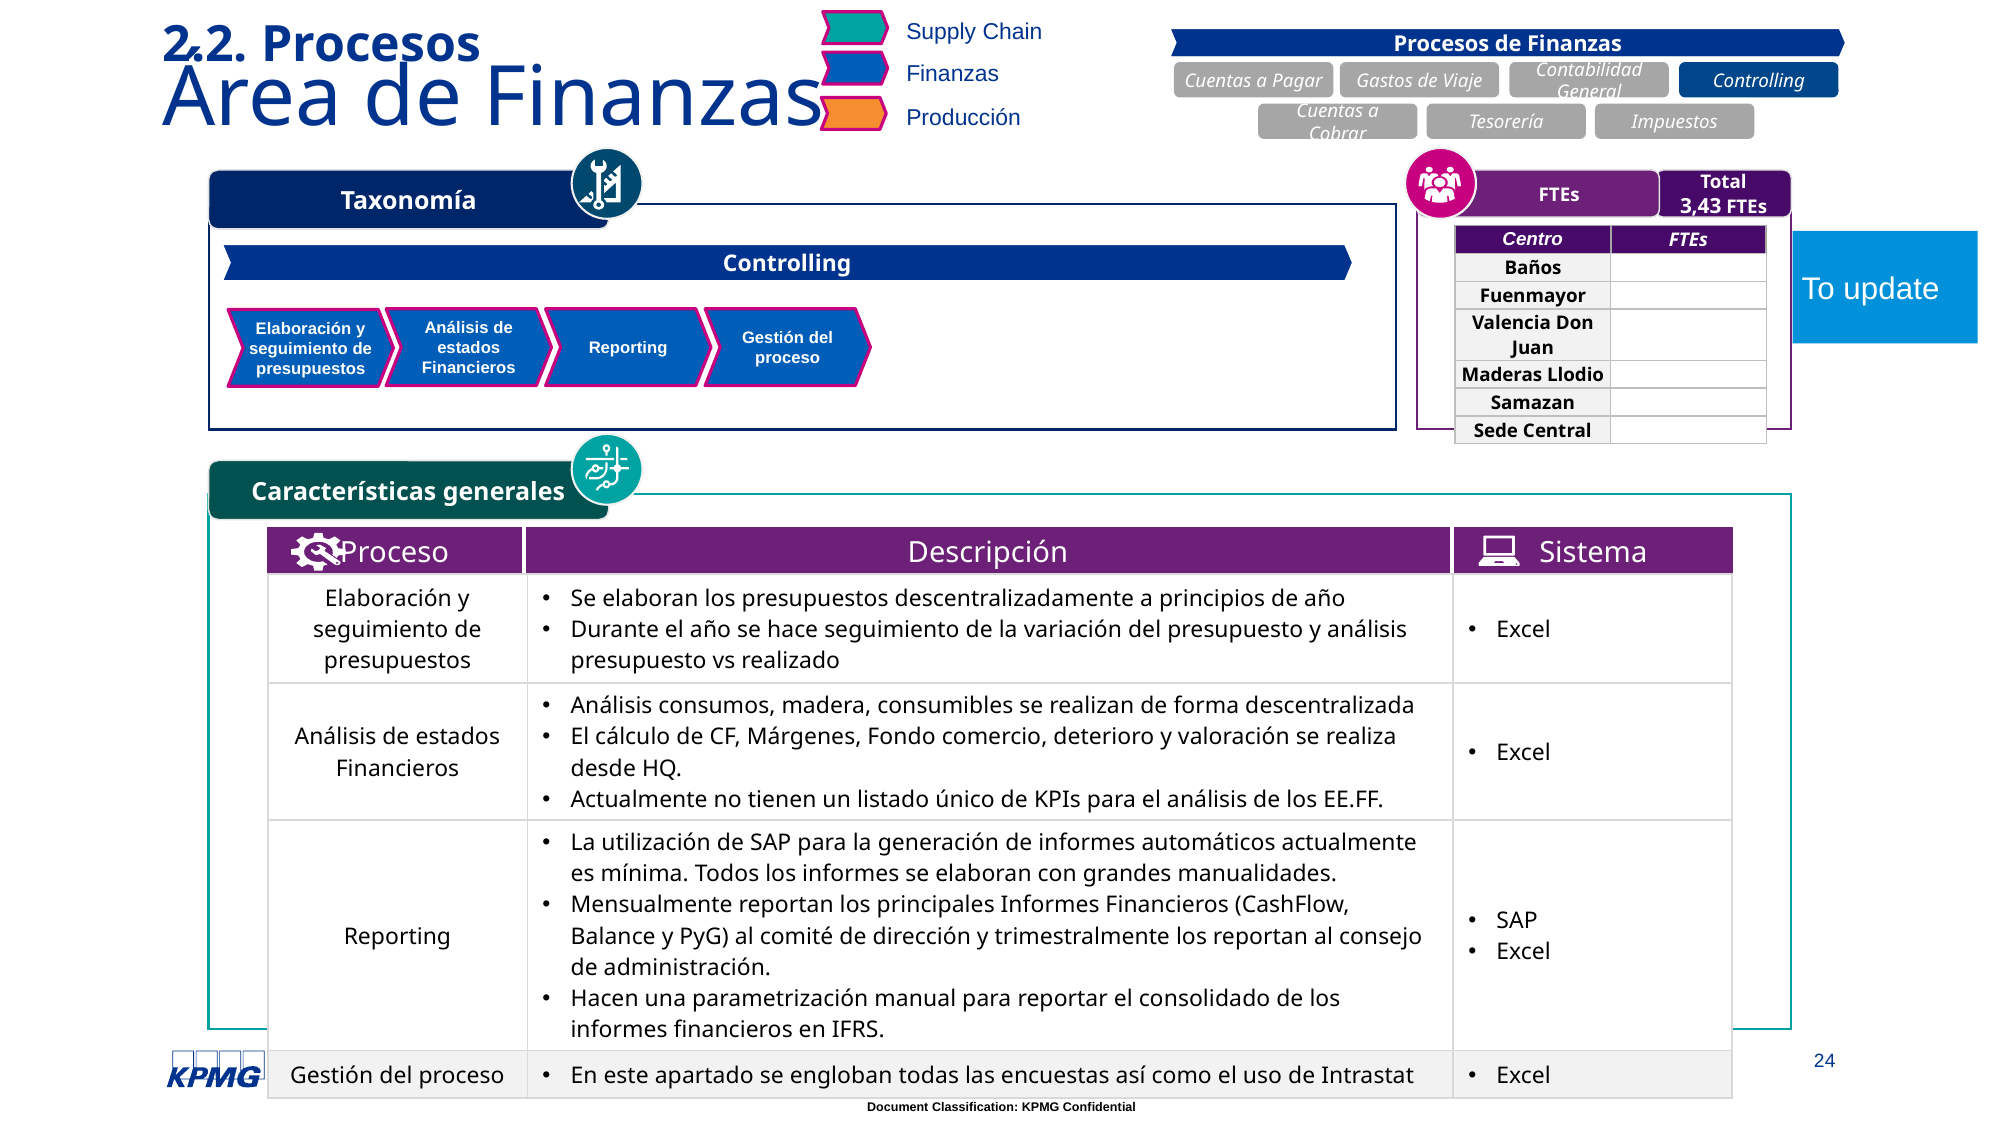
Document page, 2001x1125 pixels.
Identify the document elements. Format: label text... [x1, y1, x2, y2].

text_box FTEs [1476, 169, 1660, 218]
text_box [1405, 147, 1476, 219]
table_cell Excel [1454, 1051, 1731, 1097]
table_cell Análisis consumos, madera, consumibles se realizan de forma descentralizada El cálculo de CF, Márgenes, Fondo comercio, deterioro y valoración se realiza desde HQ. Actualmente no tienen un listado único de KPIs para el análisis de los EE.FF. [528, 684, 1452, 819]
text_box Análisis de estados Financieros [386, 308, 552, 386]
table_cell Samazan [1456, 389, 1610, 415]
table_header Excel [1454, 575, 1731, 682]
table_cell Reporting [269, 821, 527, 1050]
title 2.2. Procesos Área de Finanzas [162, 27, 1554, 141]
table_cell [1611, 282, 1766, 308]
text_box Taxonomía [208, 169, 609, 230]
table_cell [1611, 361, 1766, 387]
text_box Elaboración y seguimiento de presupuestos [228, 309, 394, 387]
table_cell [1611, 417, 1766, 443]
text_box Gestión del proceso [705, 308, 871, 386]
table_cell SAP Excel [1454, 821, 1731, 1050]
text_box Impuestos [1593, 102, 1756, 140]
table_header Elaboración y seguimiento de presupuestos [269, 575, 527, 682]
table_cell Excel [1454, 684, 1731, 819]
text_box Descripción [526, 527, 1450, 573]
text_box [208, 433, 643, 520]
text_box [571, 147, 643, 219]
text_box Gastos de Viaje [1338, 60, 1501, 99]
table_cell Baños [1456, 254, 1610, 281]
text_box Proceso [267, 527, 522, 573]
table_cell Gestión del proceso [269, 1051, 527, 1097]
text_box Total 3,43 FTEs [1658, 169, 1792, 218]
table_cell Fuenmayor [1456, 282, 1610, 308]
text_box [291, 532, 346, 571]
text_box [1478, 535, 1520, 566]
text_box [821, 7, 1169, 130]
text_box Controlling [220, 243, 1355, 283]
text_box Contabilidad General [1508, 60, 1670, 99]
text_box Procesos de Finanzas [1171, 29, 1845, 57]
table_cell En este apartado se engloban todas las encuestas así como el uso de Intrastat [528, 1051, 1452, 1097]
text_box To update [1792, 230, 1979, 344]
text_box Cuentas a Pagar [1172, 60, 1335, 99]
text_box Controlling [1678, 60, 1840, 99]
table_cell Análisis de estados Financieros [269, 684, 527, 819]
text_box Tesorería [1425, 102, 1588, 140]
table_header Se elaboran los presupuestos descentralizadamente a principios de año Durante el año se hace seguimiento de la variación del presupuesto y análisis presupuesto vs realizado [528, 575, 1452, 682]
text_box [208, 203, 1397, 430]
text_box [208, 493, 1792, 1029]
table_header FTEs [1612, 226, 1765, 253]
table_cell Maderas Llodio [1456, 361, 1610, 387]
table_cell Sede Central [1456, 417, 1610, 443]
text_box Cuentas a Cobrar [1257, 102, 1419, 140]
text_box Sistema [1454, 527, 1733, 573]
table_cell La utilización de SAP para la generación de informes automáticos actualmente es mínima. Todos los informes se elaboran con grandes manualidades. Mensualmente reportan los principales Informes Financieros (CashFlow, Balance y PyG) al comité de dirección y trimestralmente los reportan al consejo de administración. Hacen una parametrización manual para reportar el consolidado de los informes financieros en IFRS. [528, 821, 1452, 1050]
table_cell Valencia Don Juan [1456, 310, 1610, 360]
table_cell [1611, 310, 1766, 360]
text_box Reporting [545, 308, 711, 386]
text_box [1417, 211, 1792, 430]
table_cell [1611, 389, 1766, 415]
table_header Centro [1456, 226, 1610, 253]
table_cell [1611, 254, 1766, 281]
